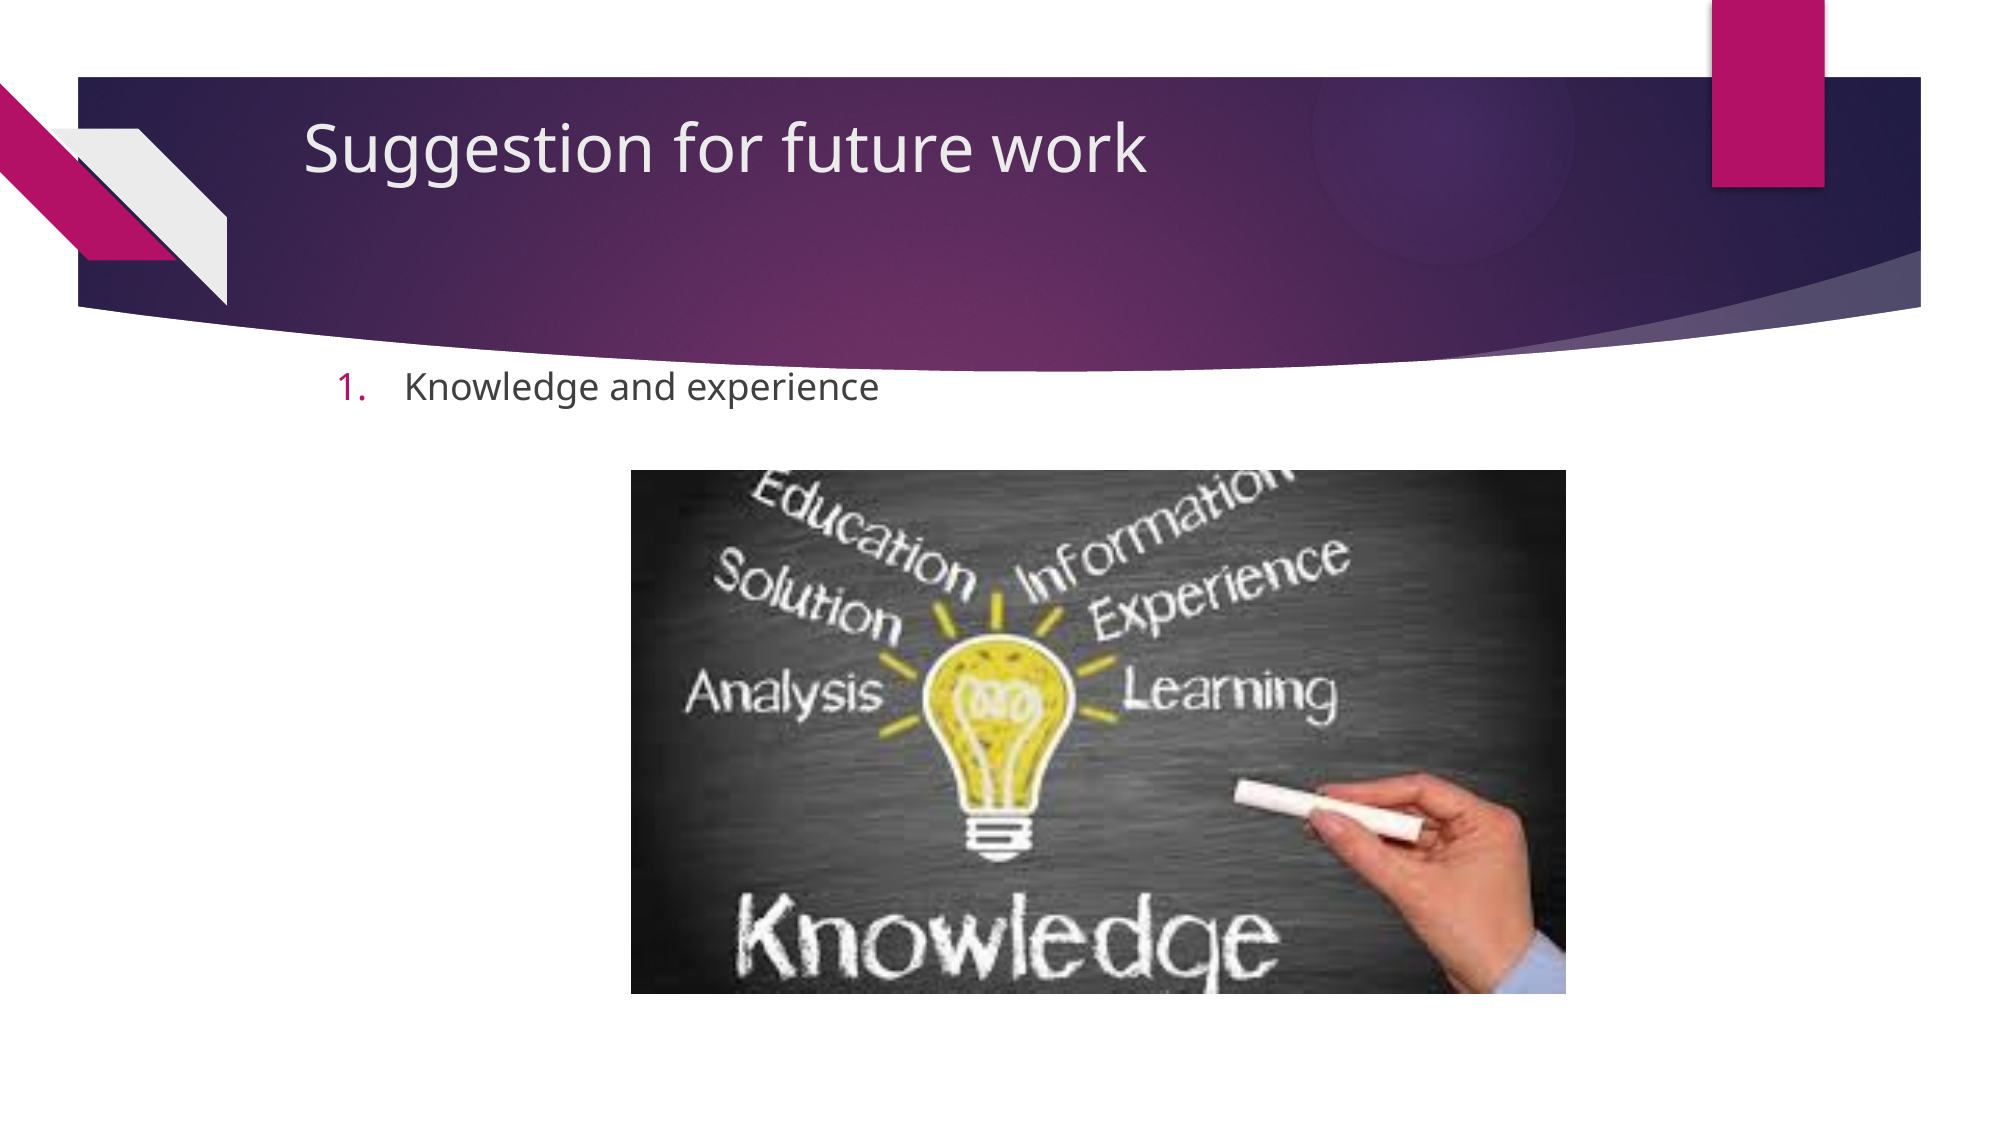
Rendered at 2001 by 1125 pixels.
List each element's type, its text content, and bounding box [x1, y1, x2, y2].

list Knowledge and experience [283, 342, 1824, 980]
picture [631, 469, 1566, 994]
title Suggestion for future work [283, 86, 1824, 287]
